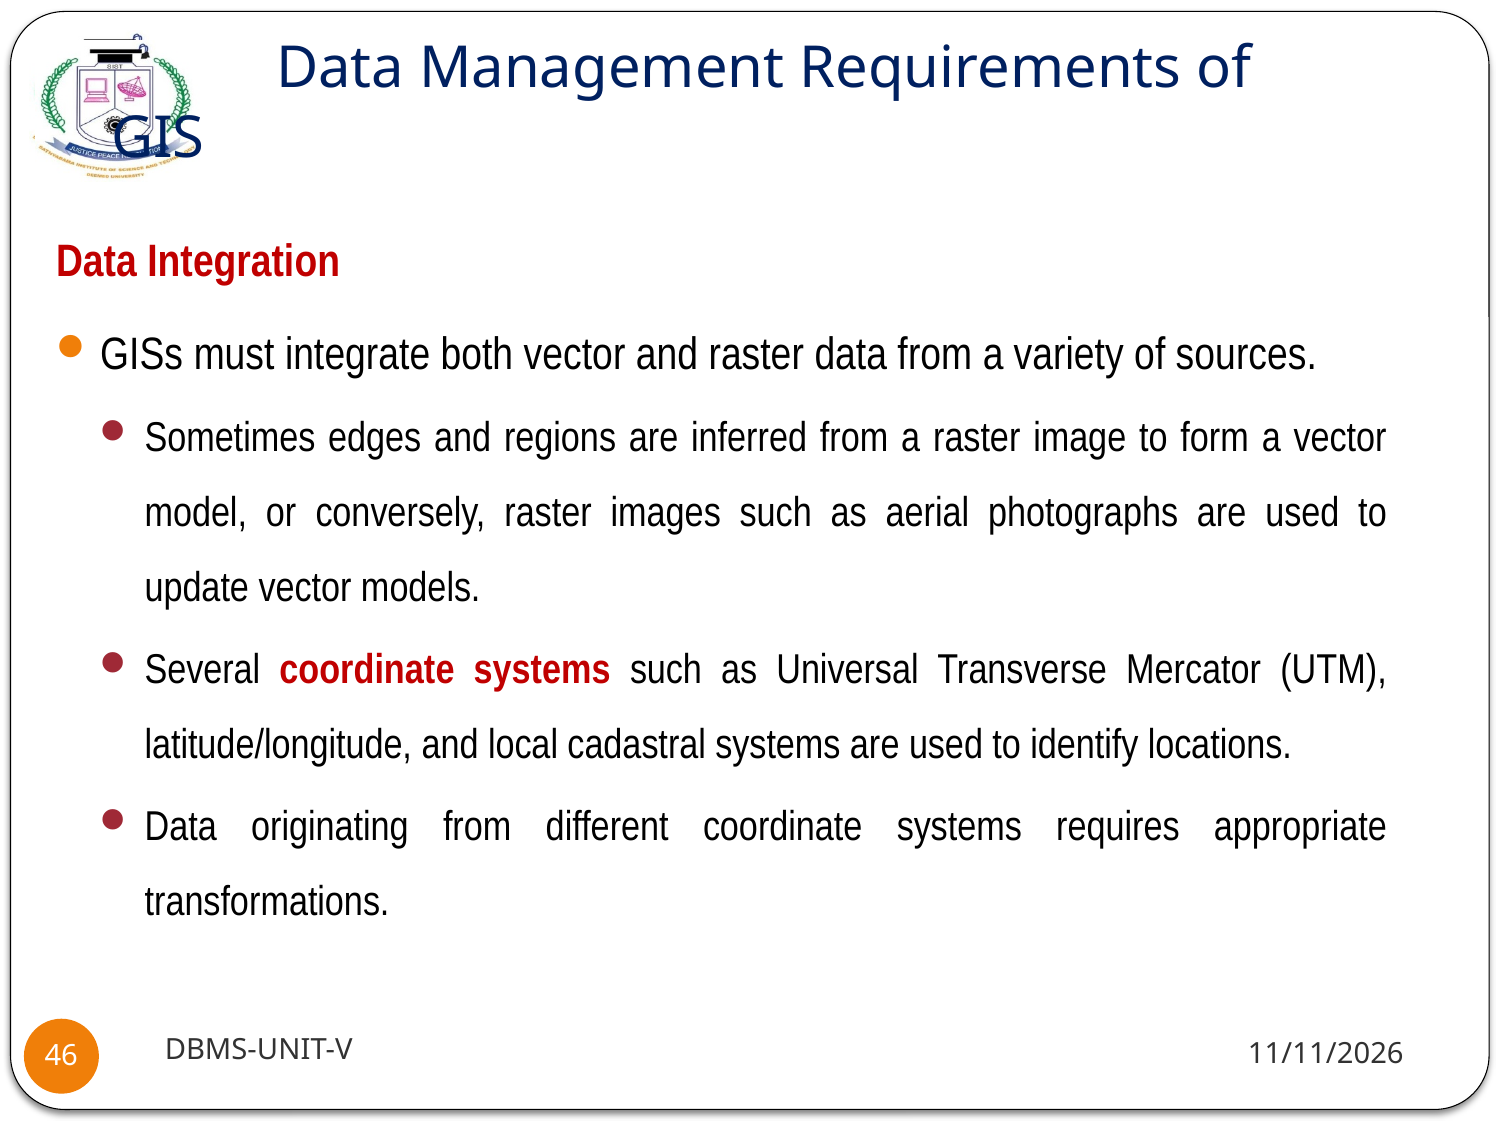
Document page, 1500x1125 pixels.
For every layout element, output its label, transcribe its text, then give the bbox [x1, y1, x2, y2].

slide_number 46 [23, 1018, 99, 1094]
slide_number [1012, 1015, 1419, 1094]
text_box Data Integration GISs must integrate both vector and raster data from a variety of sources. Sometimes edges and regions are inferred from a raster image to form a vector model, or conversely, raster images such as aerial photographs are used to update vector models. Several coordinate systems such as Universal Transverse Mercator (UTM), latitude/longitude, and local cadastral systems are used to identify locations. Data originating from different coordinate systems requires appropriate transformations. [41, 196, 1402, 947]
footer DBMS-UNIT-V [150, 1012, 800, 1088]
title Data Management Requirements of GIS [96, 20, 1376, 184]
picture [29, 30, 96, 182]
